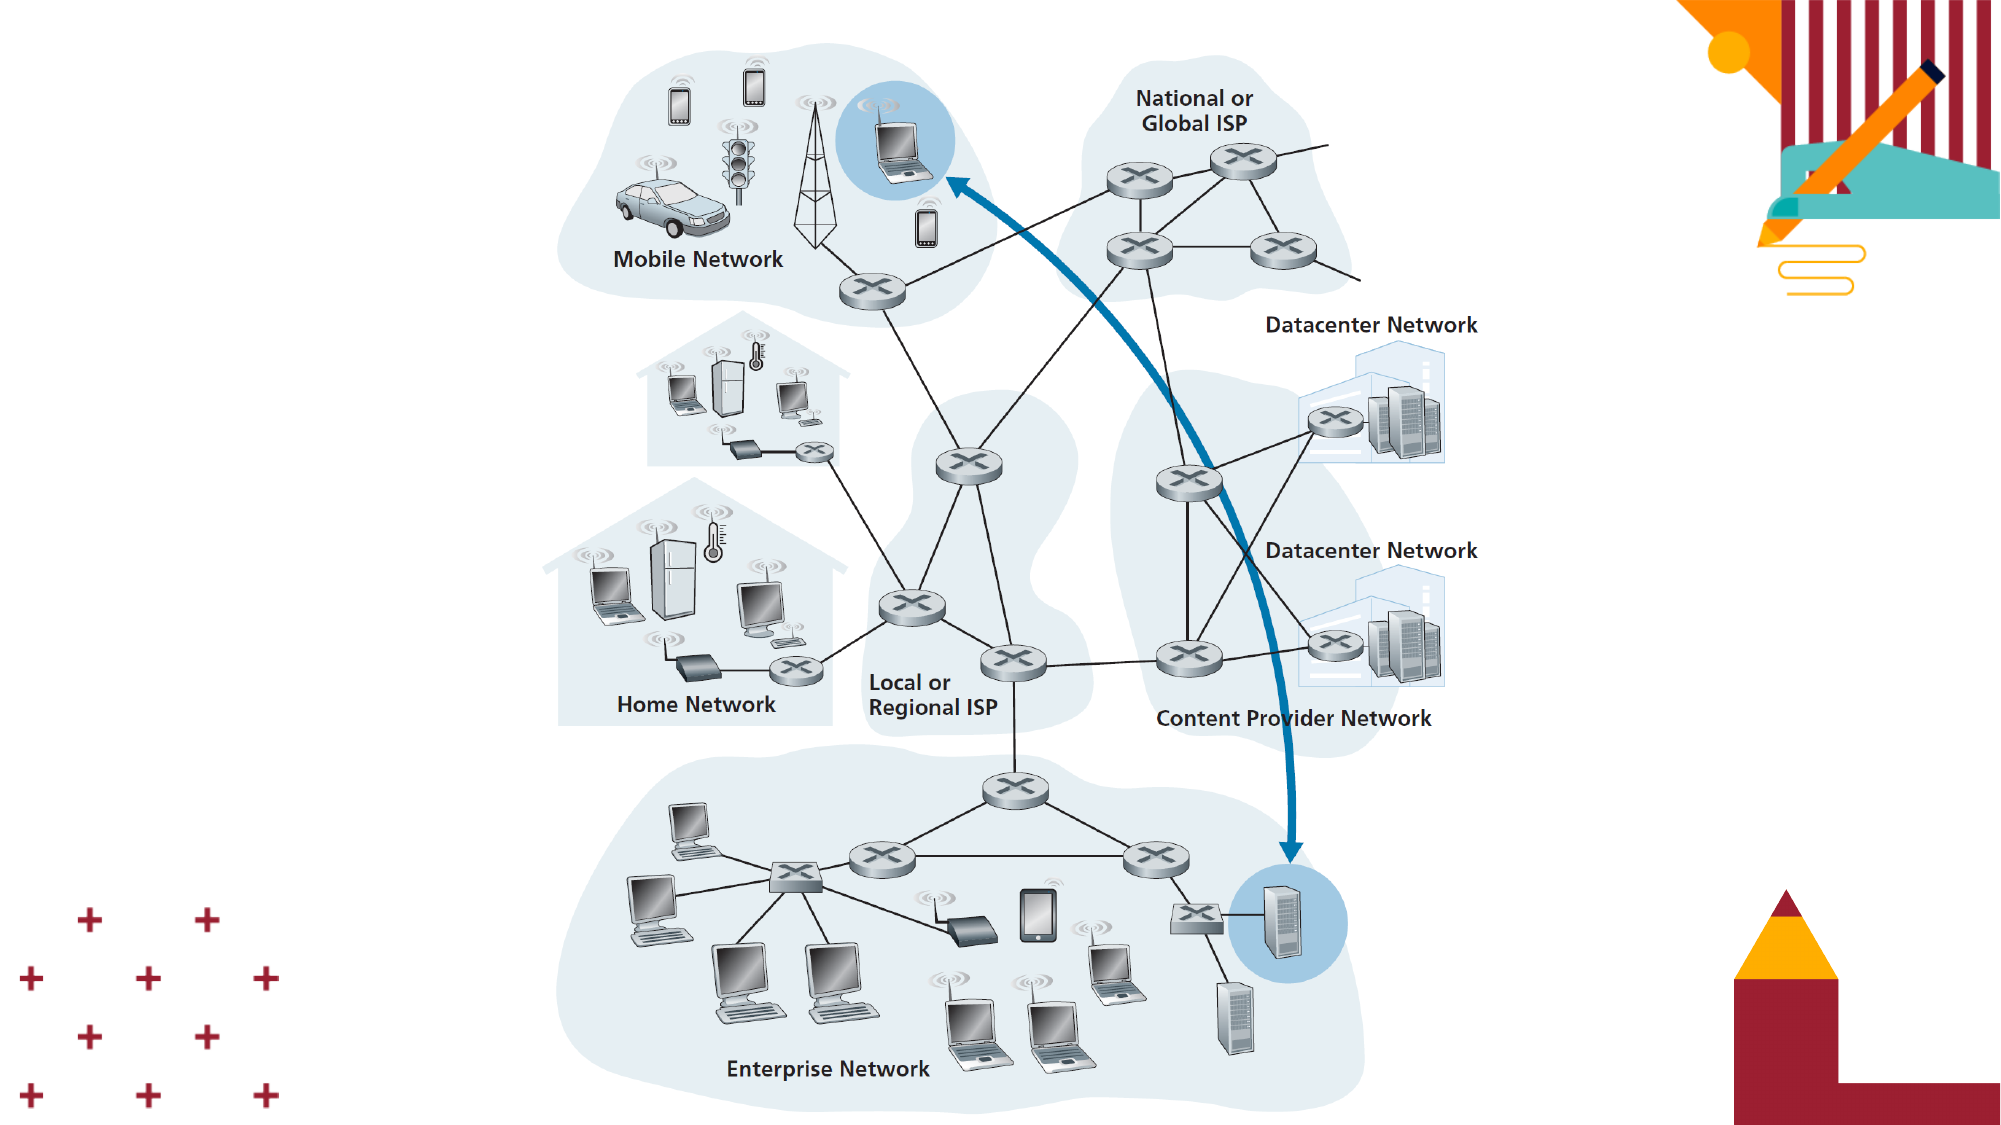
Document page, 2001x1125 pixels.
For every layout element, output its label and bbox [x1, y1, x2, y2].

picture [1734, 889, 2001, 1125]
picture [19, 907, 279, 1109]
picture [1675, 0, 2000, 296]
picture [475, 0, 1525, 1125]
